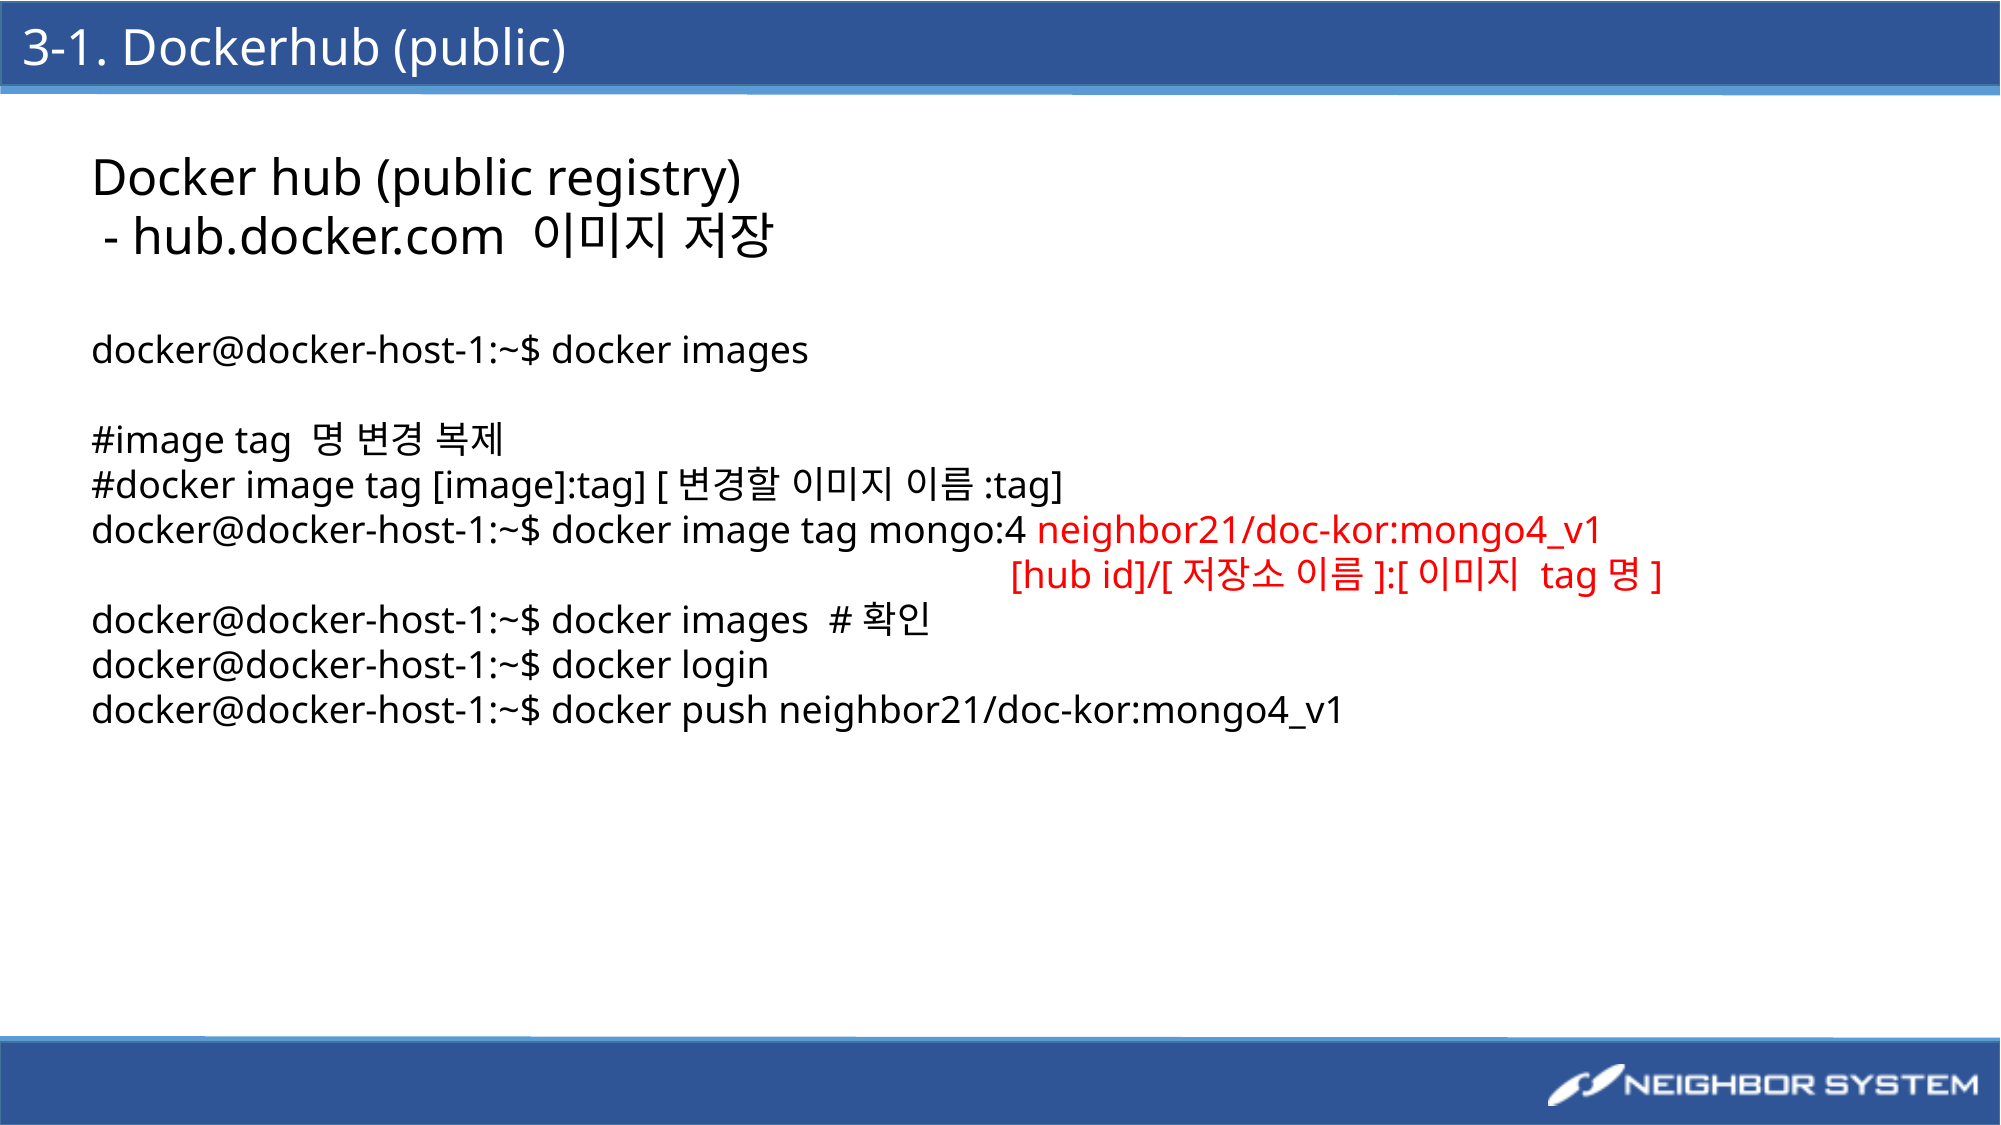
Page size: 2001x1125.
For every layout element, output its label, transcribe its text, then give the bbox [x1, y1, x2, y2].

text_box [0, 1043, 2000, 1125]
picture [1548, 1064, 2000, 1106]
text_box [0, 1, 2000, 86]
text_box Docker hub (public registry) - hub.docker.com 이미지 저장 [76, 137, 1897, 273]
text_box docker@docker-host-1:~$ docker images #image tag 명 변경 복제 #docker image tag [image]:tag] [변경할 이미지 이름:tag] docker@docker-host-1:~$ docker image tag mongo:4 neighbor21/doc-kor:mongo4_v1 [hub id]/[저장소 이름]:[이미지 tag명] docker@docker-host-1:~$ docker images #확인 docker@docker-host-1:~$ docker login docker@docker-host-1:~$ docker push neighbor21/doc-kor:mongo4_v1 [76, 318, 1934, 739]
text_box 3-1. Dockerhub (public) [7, 8, 1093, 83]
